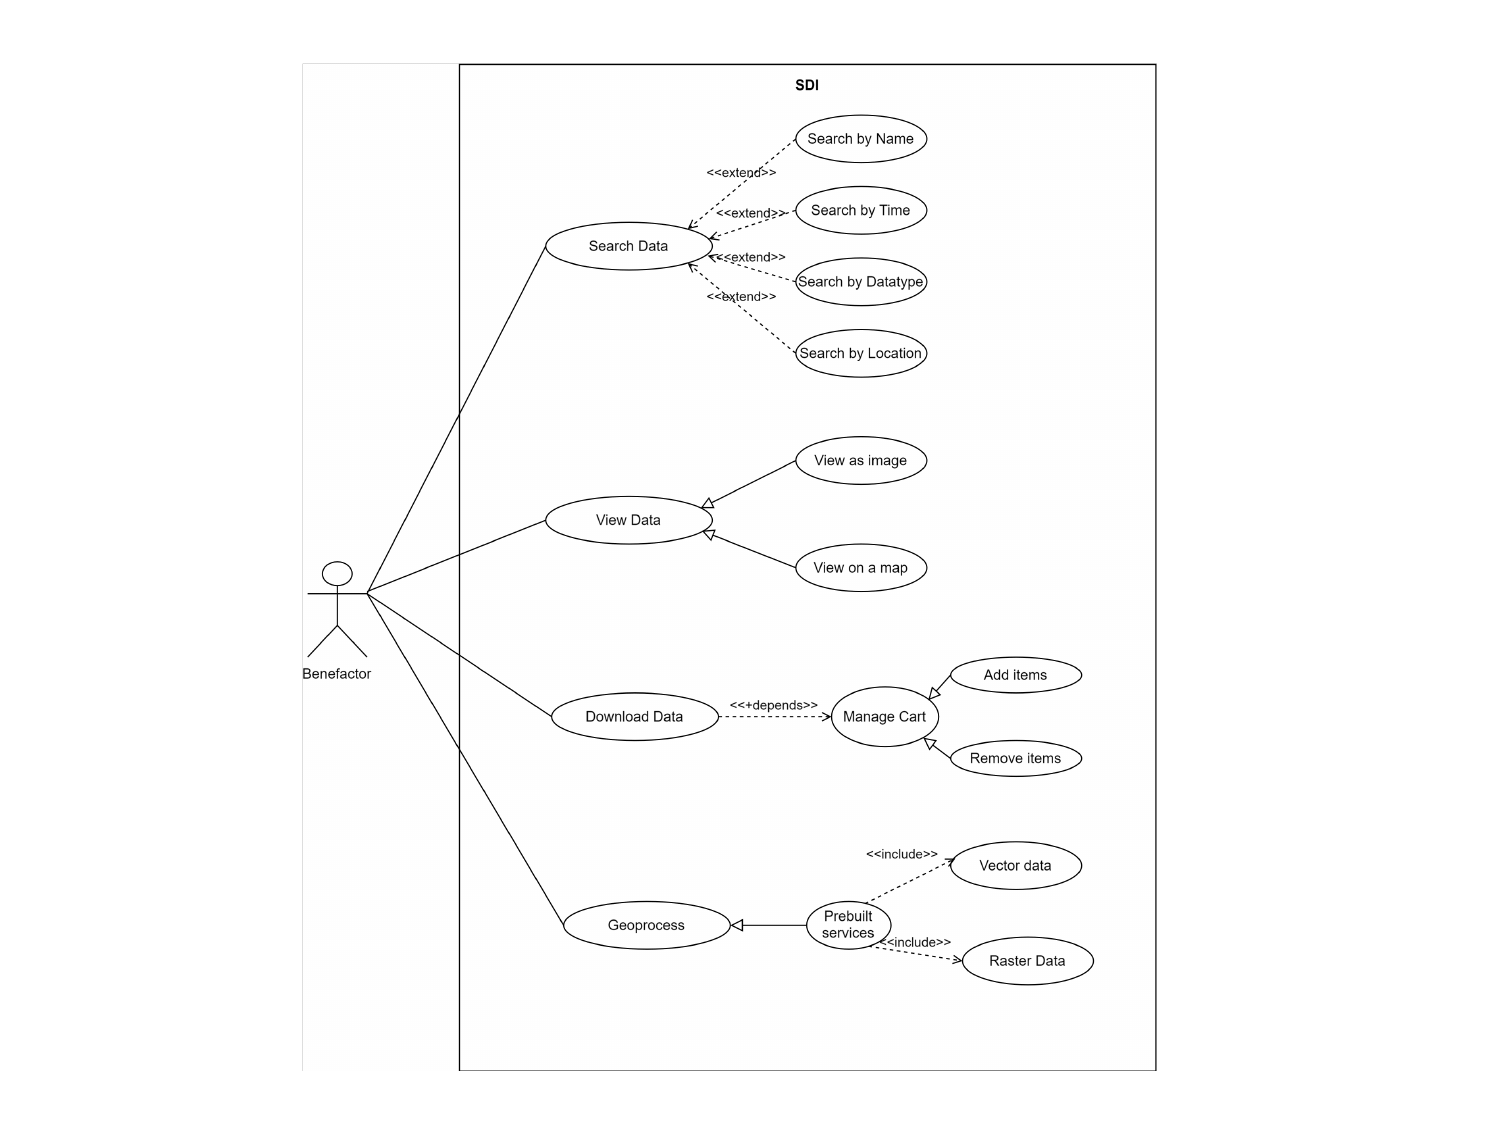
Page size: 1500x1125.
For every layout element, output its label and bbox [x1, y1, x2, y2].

picture [301, 63, 1157, 1071]
